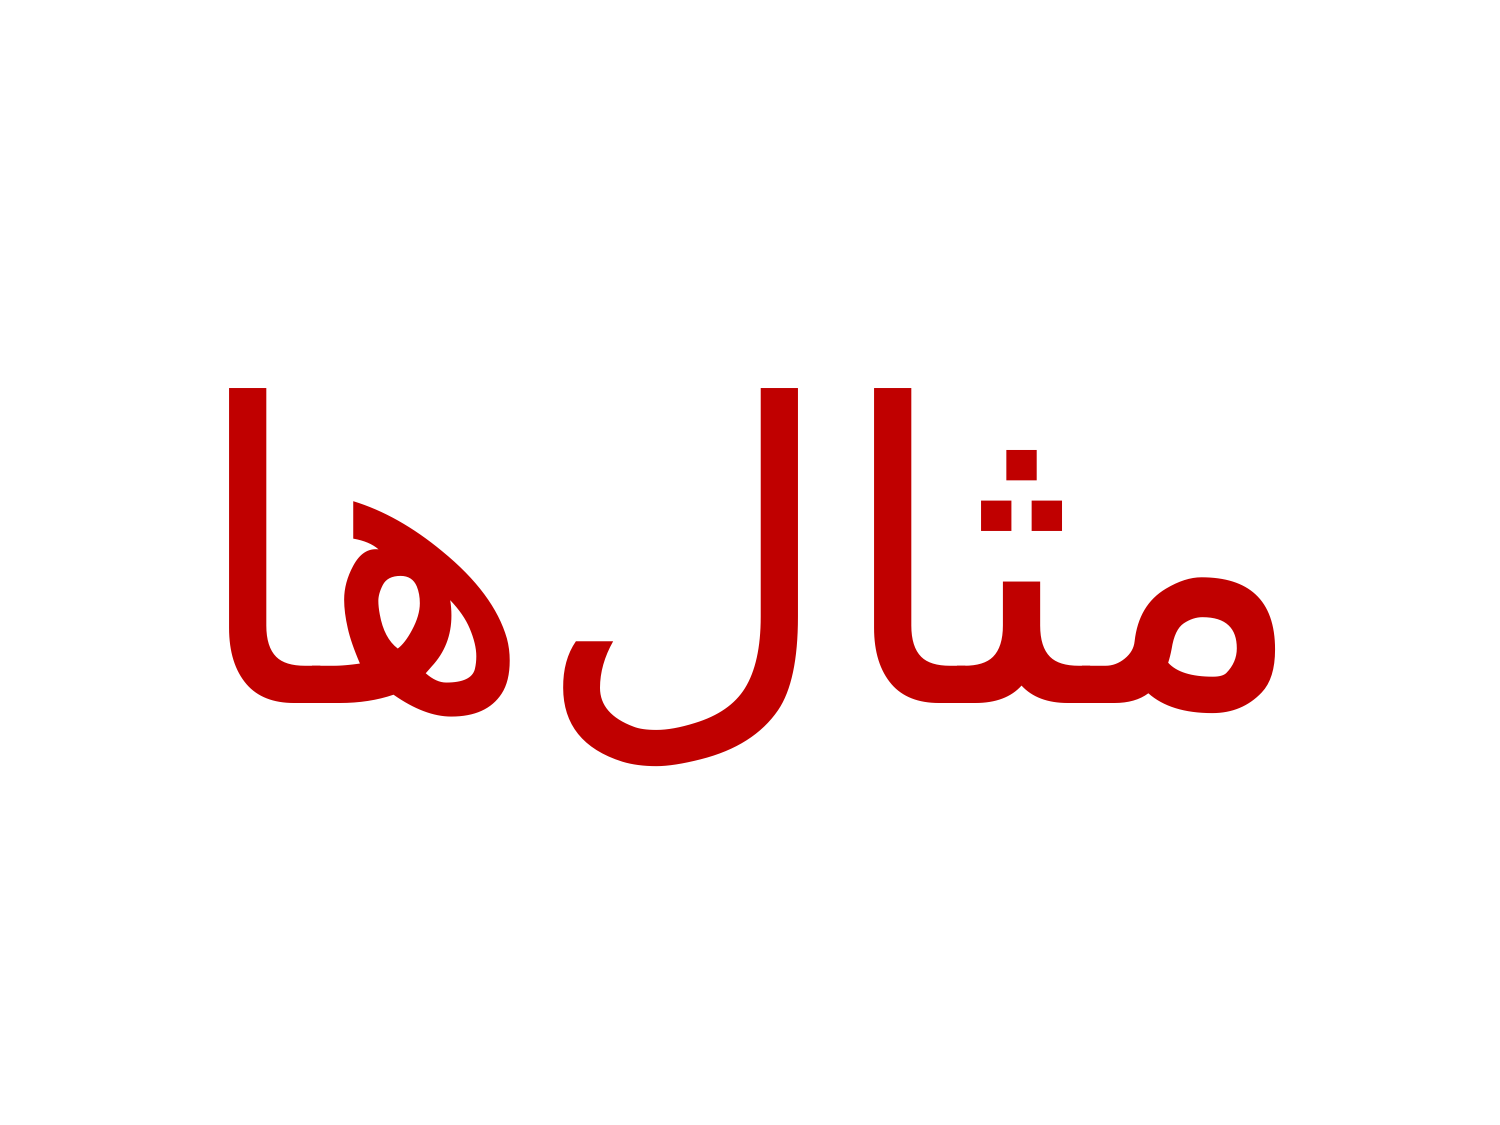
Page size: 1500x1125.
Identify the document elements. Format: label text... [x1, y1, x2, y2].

title مثال‌ها [74, 44, 1426, 1030]
